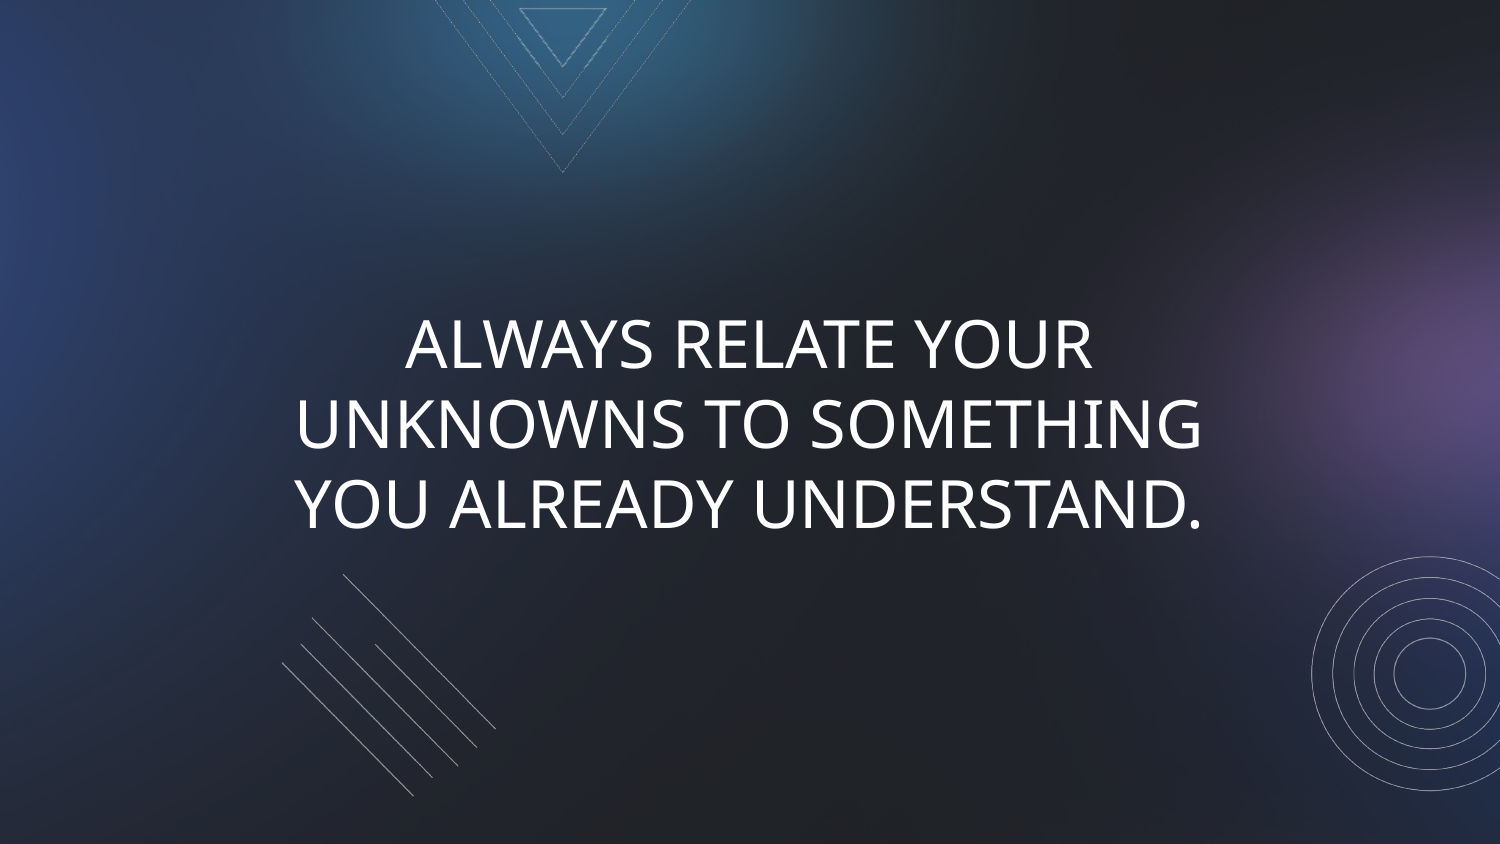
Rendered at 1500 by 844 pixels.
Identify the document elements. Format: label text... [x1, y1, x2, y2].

picture [1300, 545, 1500, 800]
picture [260, 557, 512, 813]
picture [395, 0, 734, 237]
subtitle ALWAYS RELATE YOUR UNKNOWNS TO SOMETHING YOU ALREADY UNDERSTAND. [239, 271, 1261, 573]
